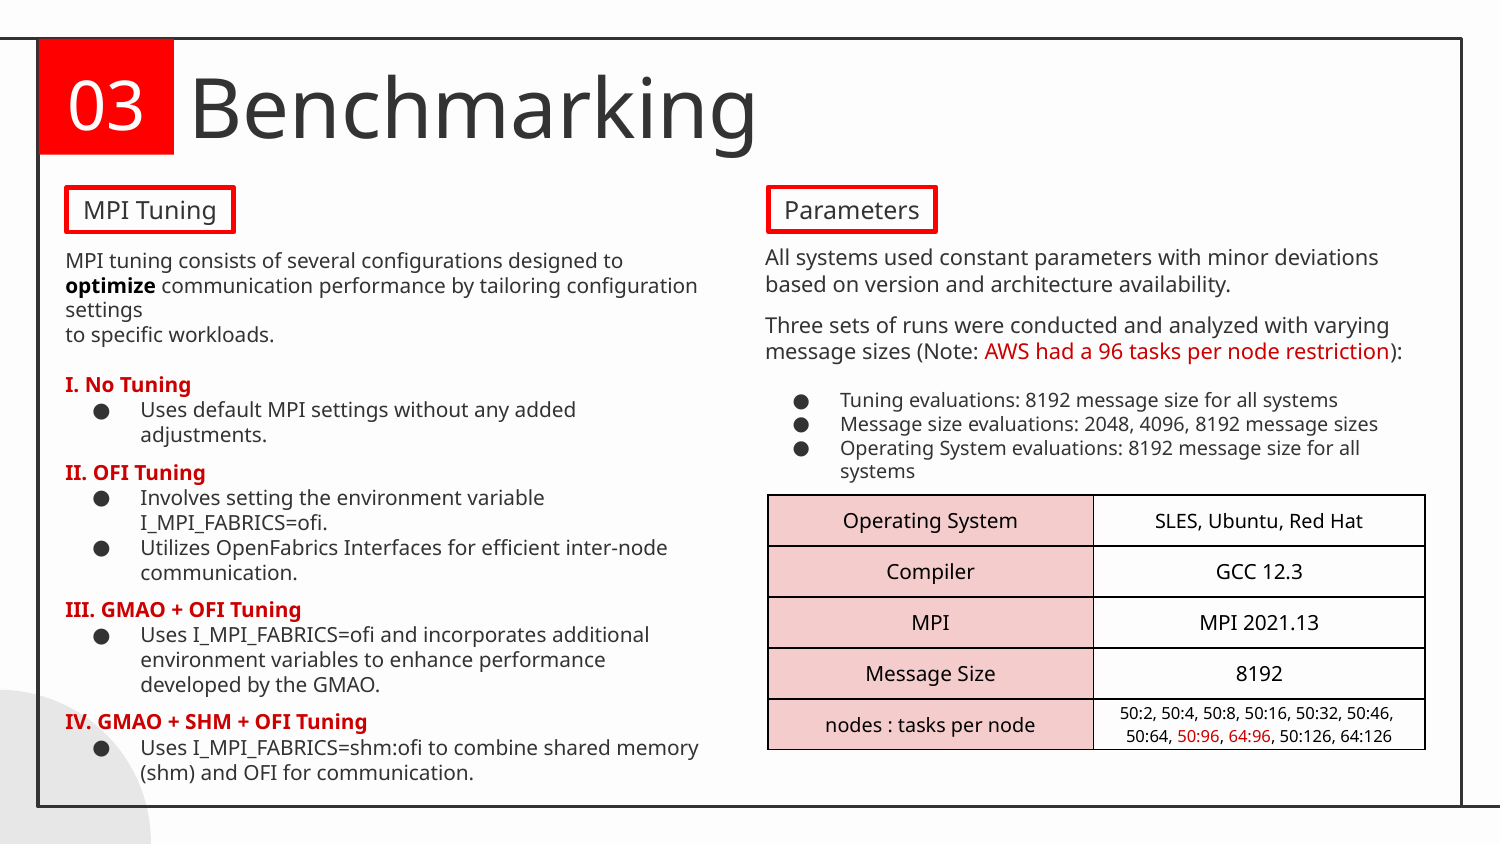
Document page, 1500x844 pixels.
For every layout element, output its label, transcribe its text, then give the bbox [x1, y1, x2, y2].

title Benchmarking [174, 40, 787, 162]
table_header Message Size [769, 649, 1093, 698]
text_box Parameters [768, 186, 936, 232]
table_header 50:2, 50:4, 50:8, 50:16, 50:32, 50:46, 50:64, 50:96, 64:96, 50:126, 64:126 [1094, 700, 1424, 749]
table_header GCC 12.3 [1094, 547, 1424, 596]
table_header Compiler [769, 547, 1093, 596]
table_header SLES, Ubuntu, Red Hat [1094, 496, 1424, 545]
title 03 [38, 38, 174, 155]
table_header 8192 [1094, 649, 1424, 698]
text_box MPI Tuning [66, 187, 234, 232]
text_box MPI tuning consists of several configurations designed to optimize communication performance by tailoring configuration settings to specific workloads. I. No Tuning Uses default MPI settings without any added adjustments. II. OFI Tuning Involves setting the environment variable I_MPI_FABRICS=ofi. Utilizes OpenFabrics Interfaces for efficient inter-node communication. III. GMAO + OFI Tuning Uses I_MPI_FABRICS=ofi and incorporates additional environment variables to enhance performance developed by the GMAO. IV. GMAO + SHM + OFI Tuning Uses I_MPI_FABRICS=shm:ofi to combine shared memory (shm) and OFI for communication. [50, 232, 719, 705]
table_header nodes : tasks per node [769, 700, 1093, 749]
table_header MPI [769, 598, 1093, 647]
table_header Operating System [769, 496, 1093, 545]
table_header MPI 2021.13 [1094, 598, 1424, 647]
text_box All systems used constant parameters with minor deviations based on version and architecture availability. Three sets of runs were conducted and analyzed with varying message sizes (Note: AWS had a 96 tasks per node restriction): Tuning evaluations: 8192 message size for all systems Message size evaluations: 2048, 4096, 8192 message sizes Operating System evaluations: 8192 message size for all systems [749, 241, 1443, 486]
